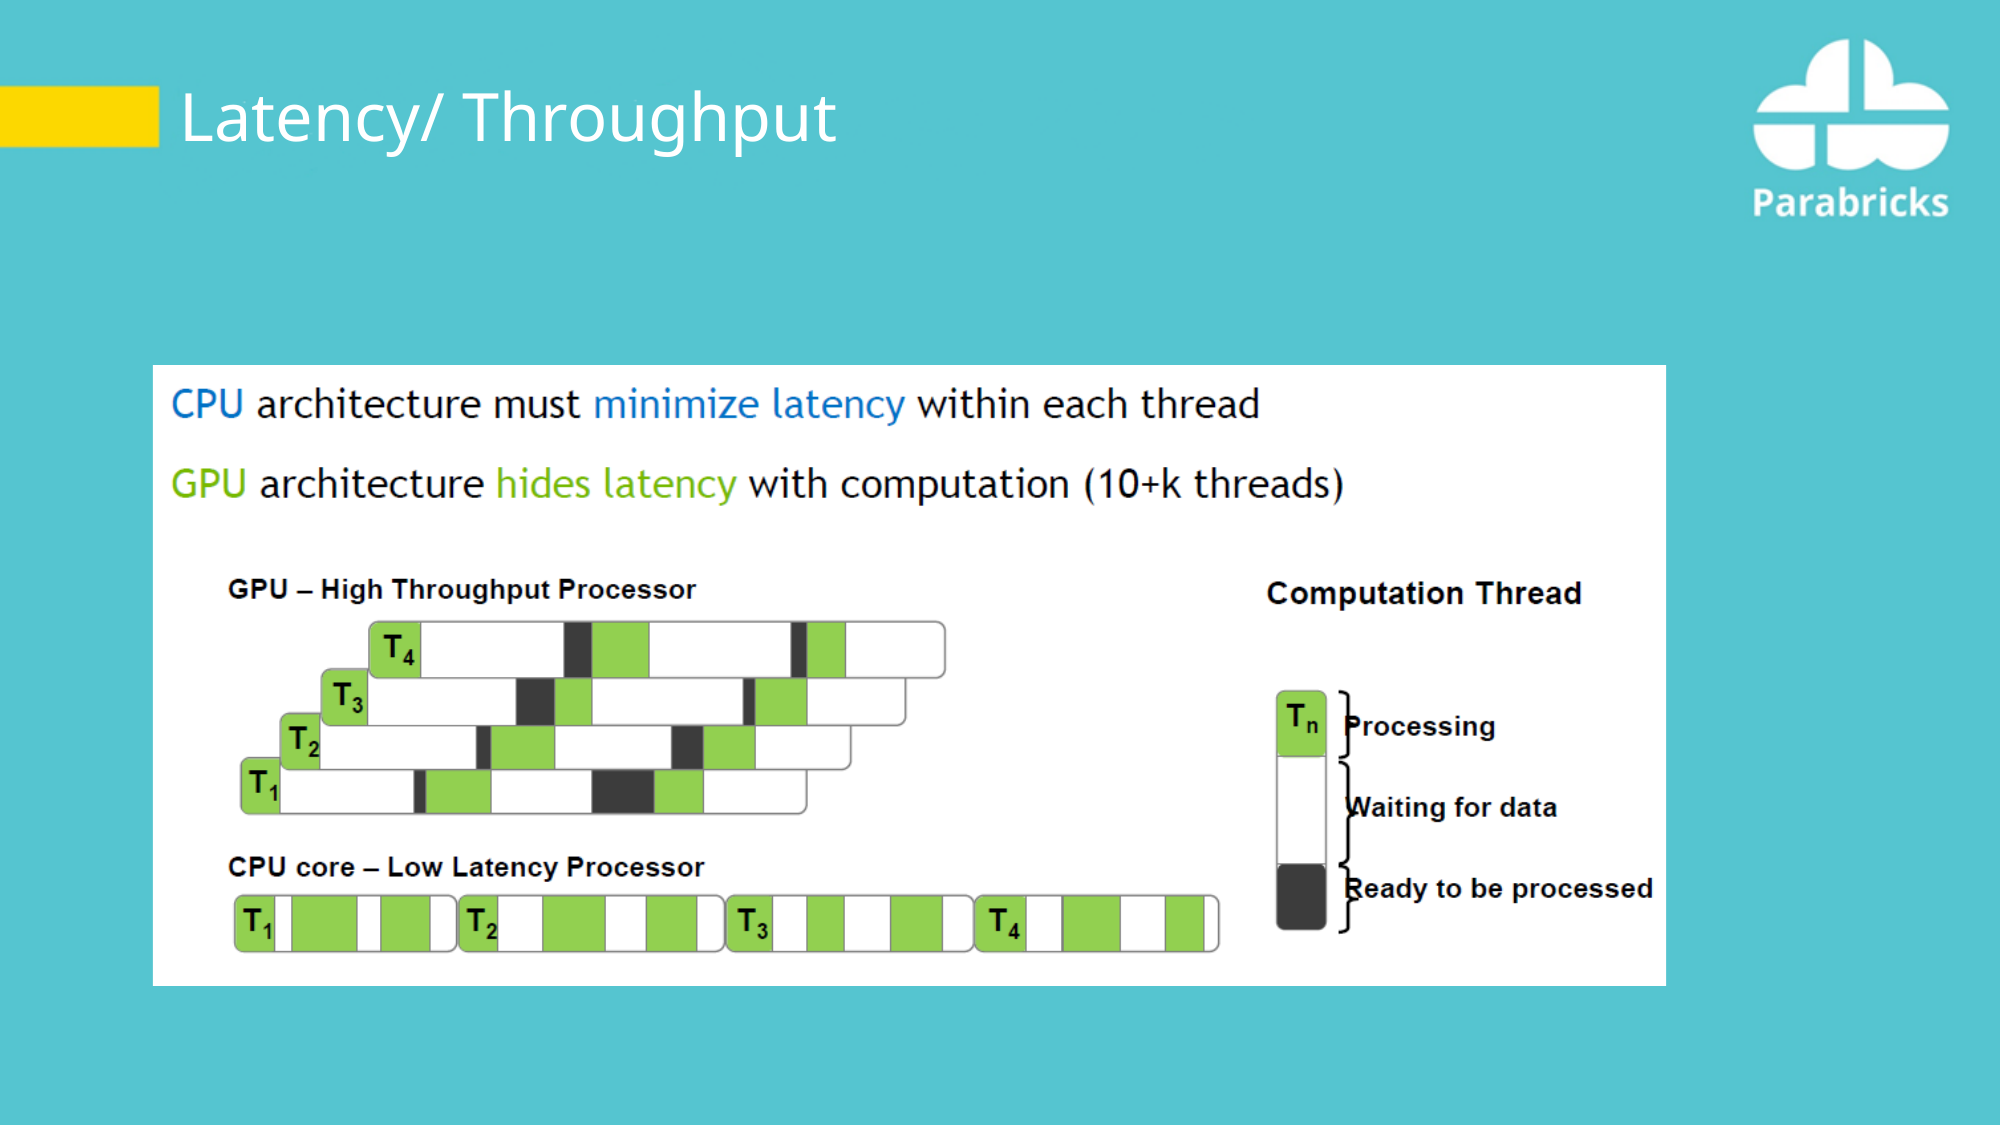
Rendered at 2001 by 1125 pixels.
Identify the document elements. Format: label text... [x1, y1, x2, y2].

title Latency/ Throughput [164, 11, 1890, 229]
picture [0, 0, 2000, 237]
picture [152, 365, 1667, 986]
